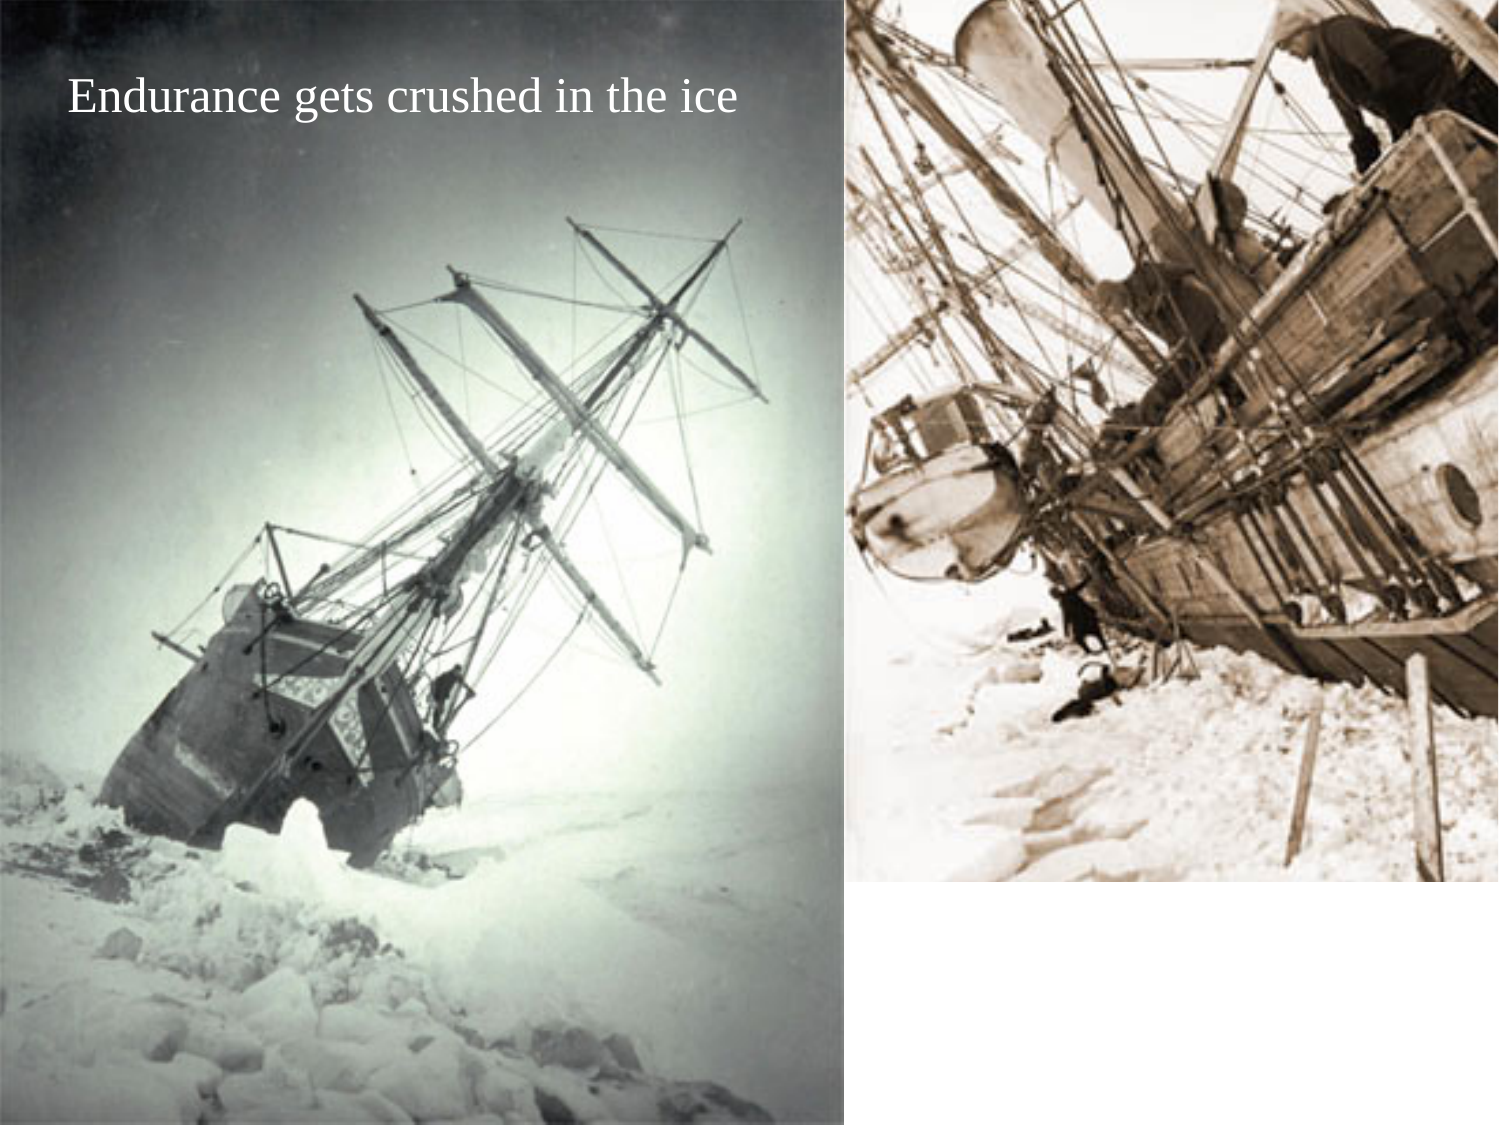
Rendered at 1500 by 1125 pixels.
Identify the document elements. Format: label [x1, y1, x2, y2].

list [0, 0, 844, 1125]
list [845, 0, 1499, 882]
